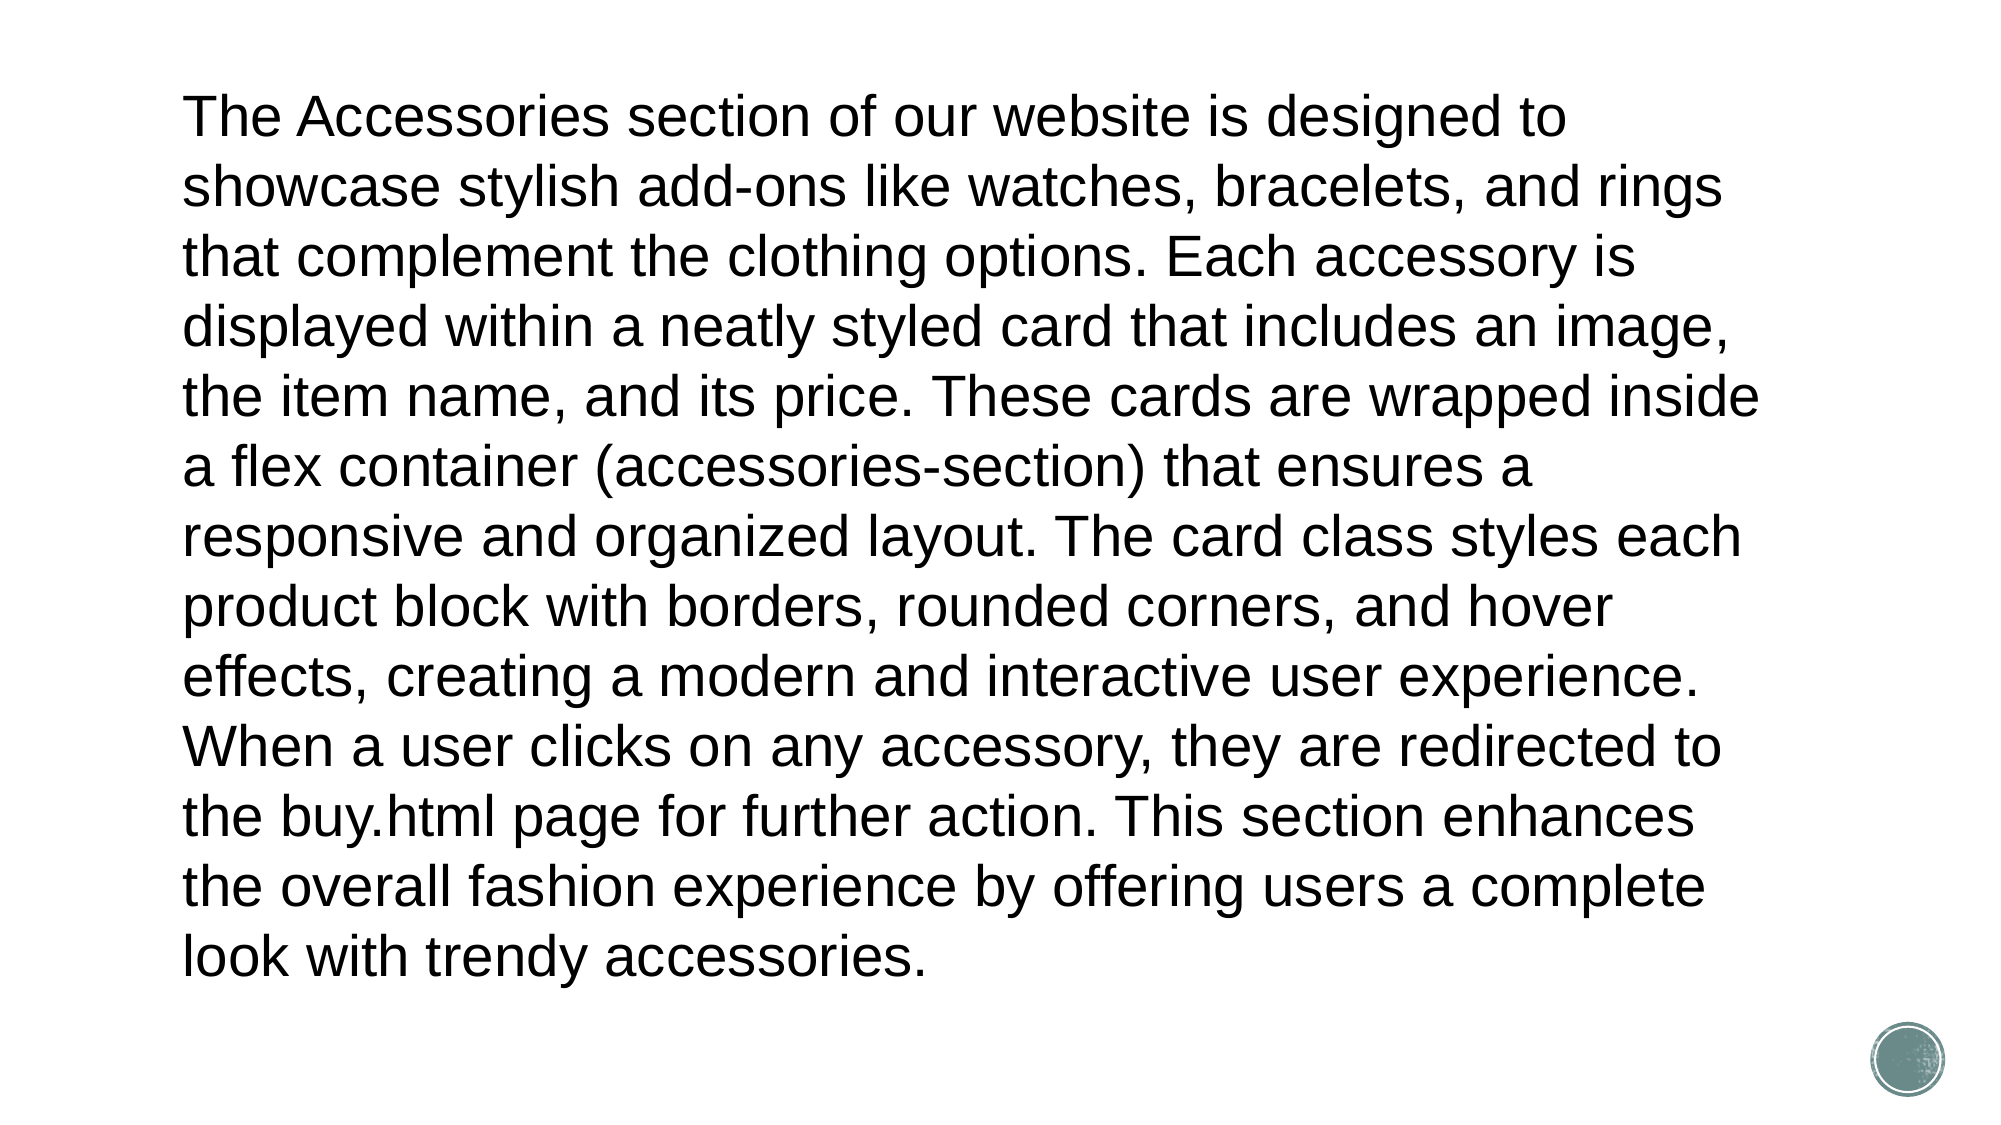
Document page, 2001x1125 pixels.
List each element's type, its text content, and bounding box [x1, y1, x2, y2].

text_box The Accessories section of our website is designed to showcase stylish add-ons like watches, bracelets, and rings that complement the clothing options. Each accessory is displayed within a neatly styled card that includes an image, the item name, and its price. These cards are wrapped inside a flex container (accessories-section) that ensures a responsive and organized layout. The card class styles each product block with borders, rounded corners, and hover effects, creating a modern and interactive user experience. When a user clicks on any accessory, they are redirected to the buy.html page for further action. This section enhances the overall fashion experience by offering users a complete look with trendy accessories. [168, 70, 1800, 996]
